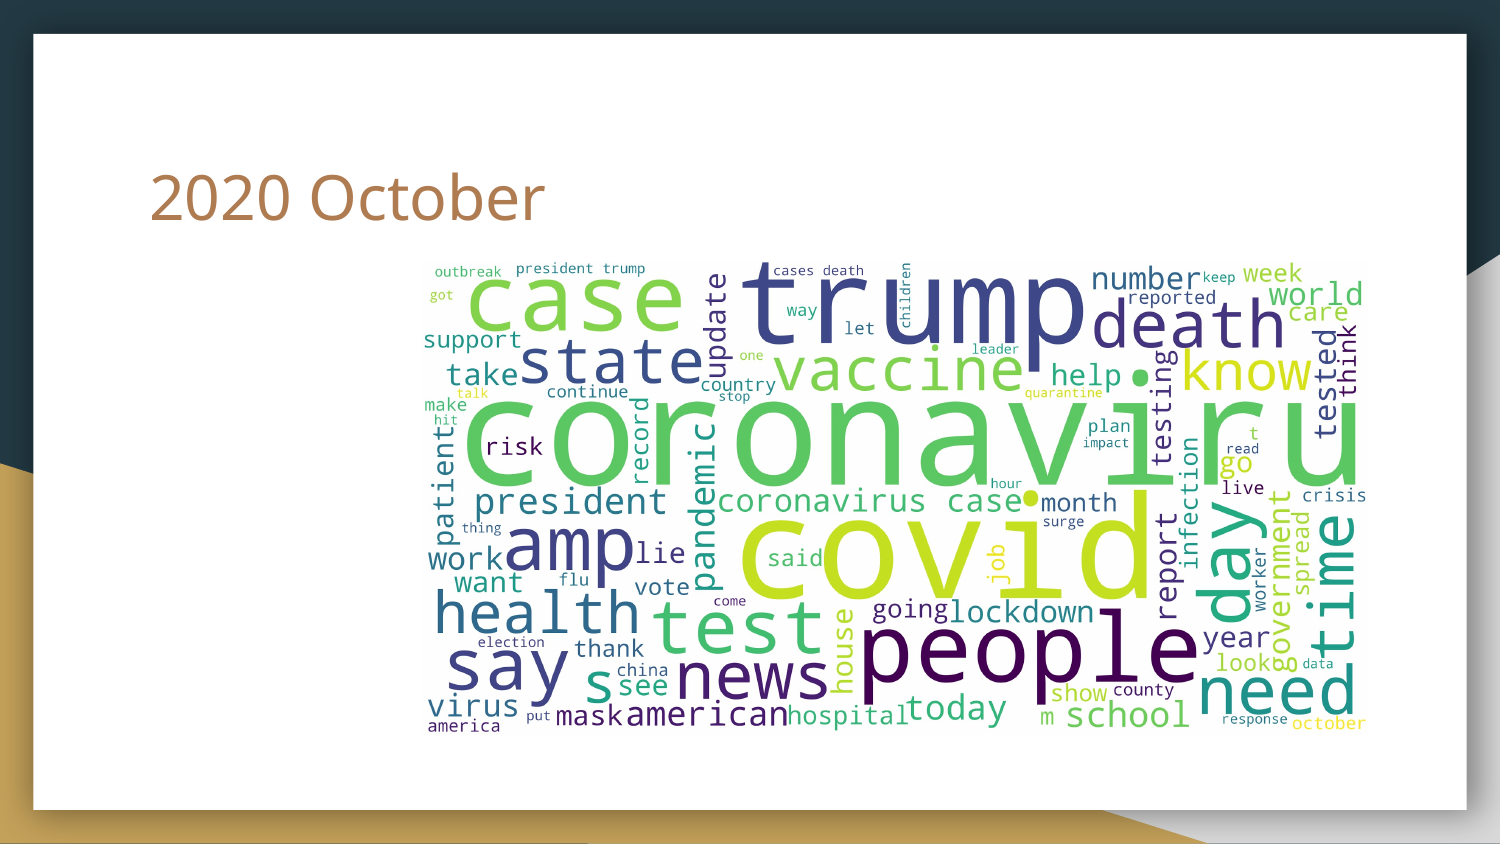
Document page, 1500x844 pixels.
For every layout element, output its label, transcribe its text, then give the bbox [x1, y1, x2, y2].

picture [421, 261, 1368, 735]
title 2020 October [134, 138, 1366, 296]
